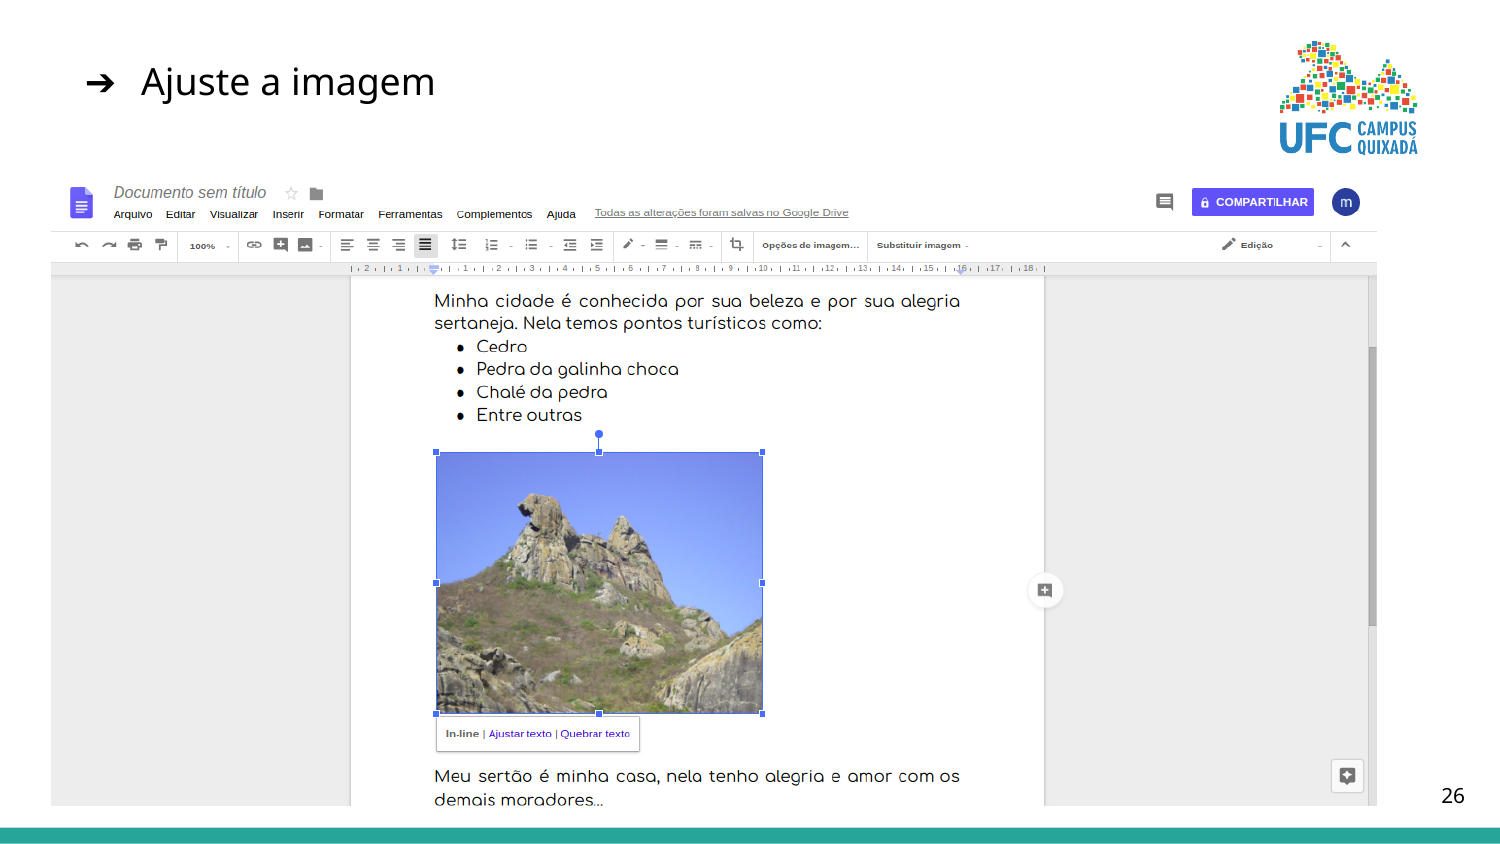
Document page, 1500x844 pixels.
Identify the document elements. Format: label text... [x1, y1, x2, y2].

picture [50, 177, 1377, 807]
list Ajuste a imagem [51, 36, 1449, 765]
slide_number ‹#› [1389, 764, 1480, 830]
picture [1236, 19, 1456, 175]
